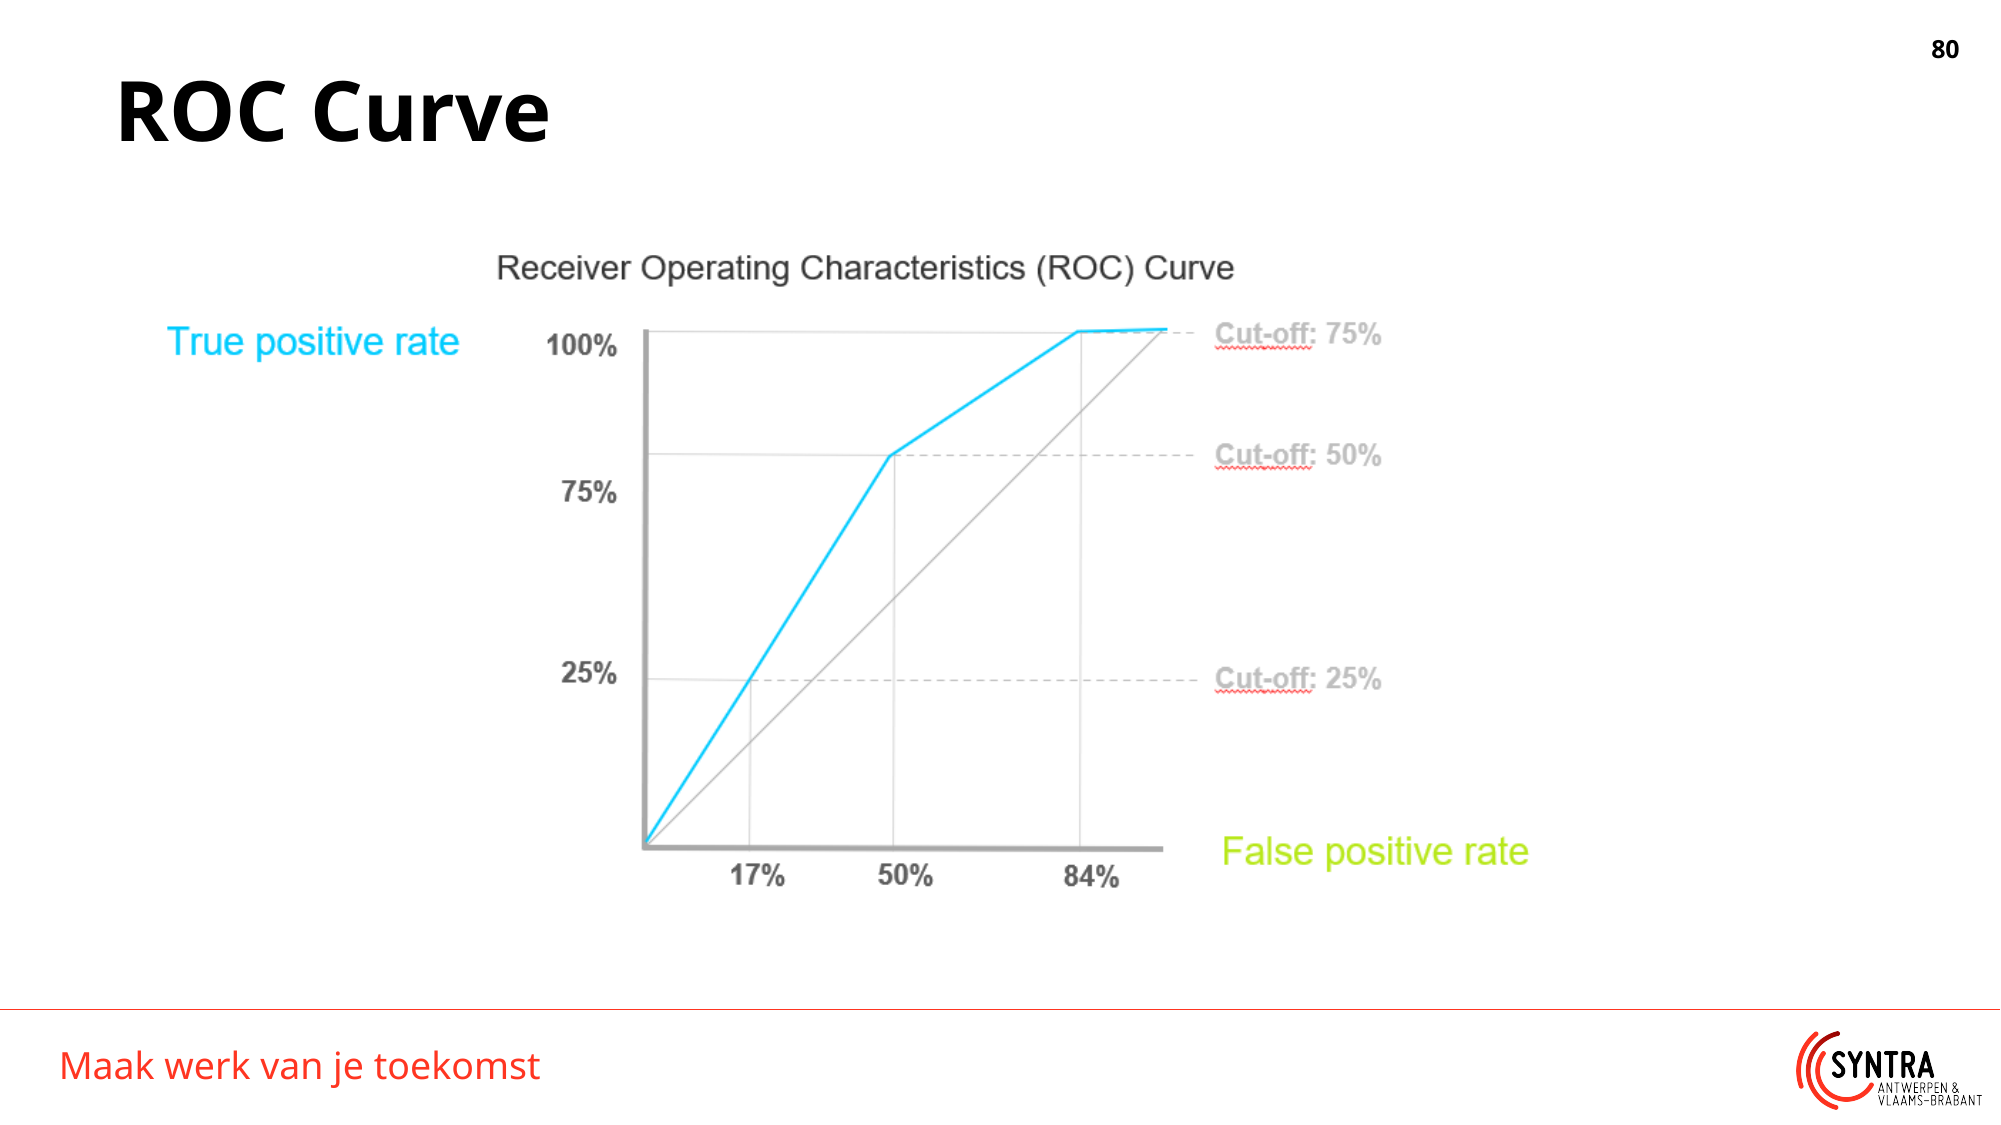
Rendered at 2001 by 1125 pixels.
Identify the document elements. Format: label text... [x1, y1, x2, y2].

title ROC Curve [99, 62, 1946, 252]
picture [149, 217, 1776, 1006]
picture [1796, 1031, 1982, 1110]
